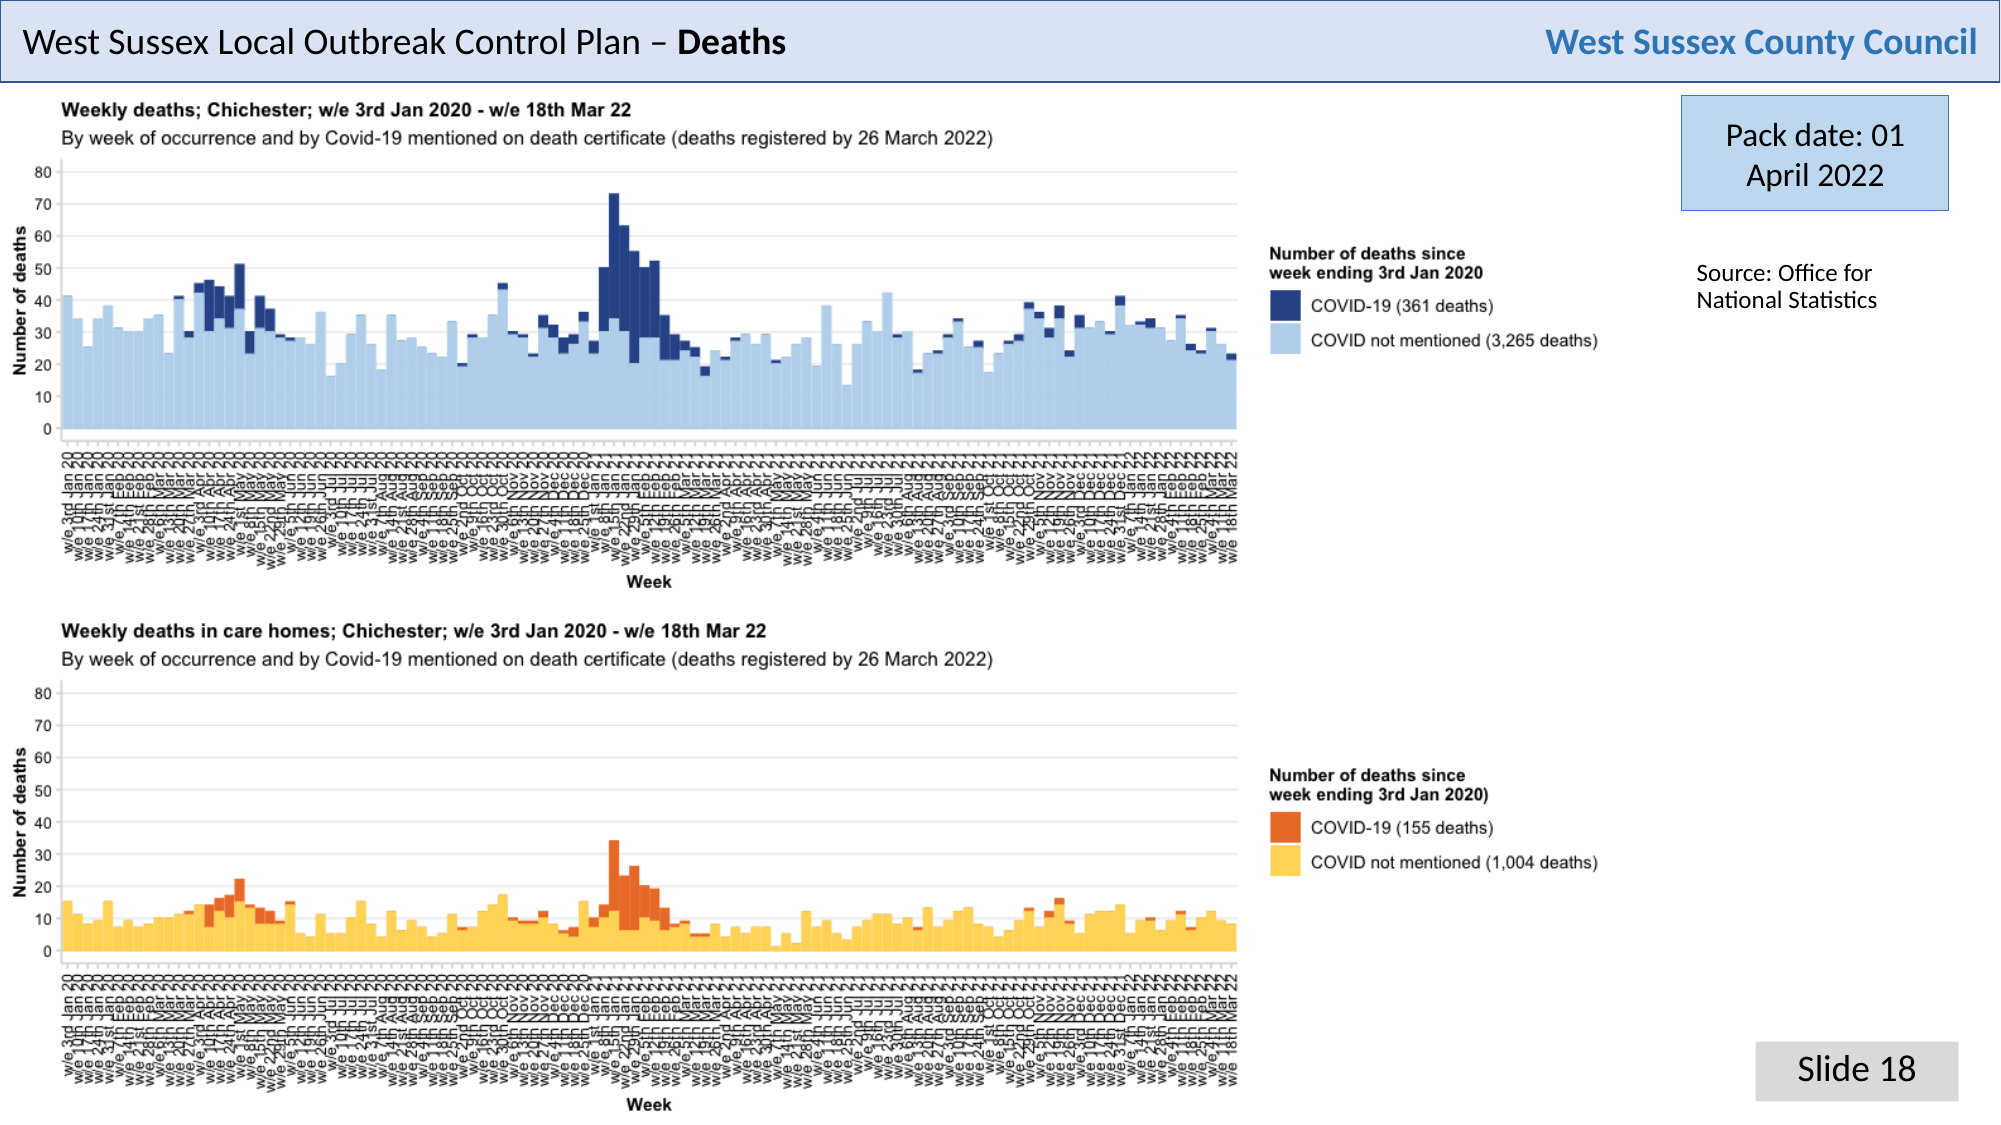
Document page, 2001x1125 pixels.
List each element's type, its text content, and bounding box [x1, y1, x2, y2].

list Source: Office for National Statistics [1681, 252, 1959, 289]
picture [3, 612, 1619, 1125]
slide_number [1681, 95, 1949, 211]
picture [3, 91, 1619, 602]
list Slide 18 [1755, 1041, 1959, 1102]
